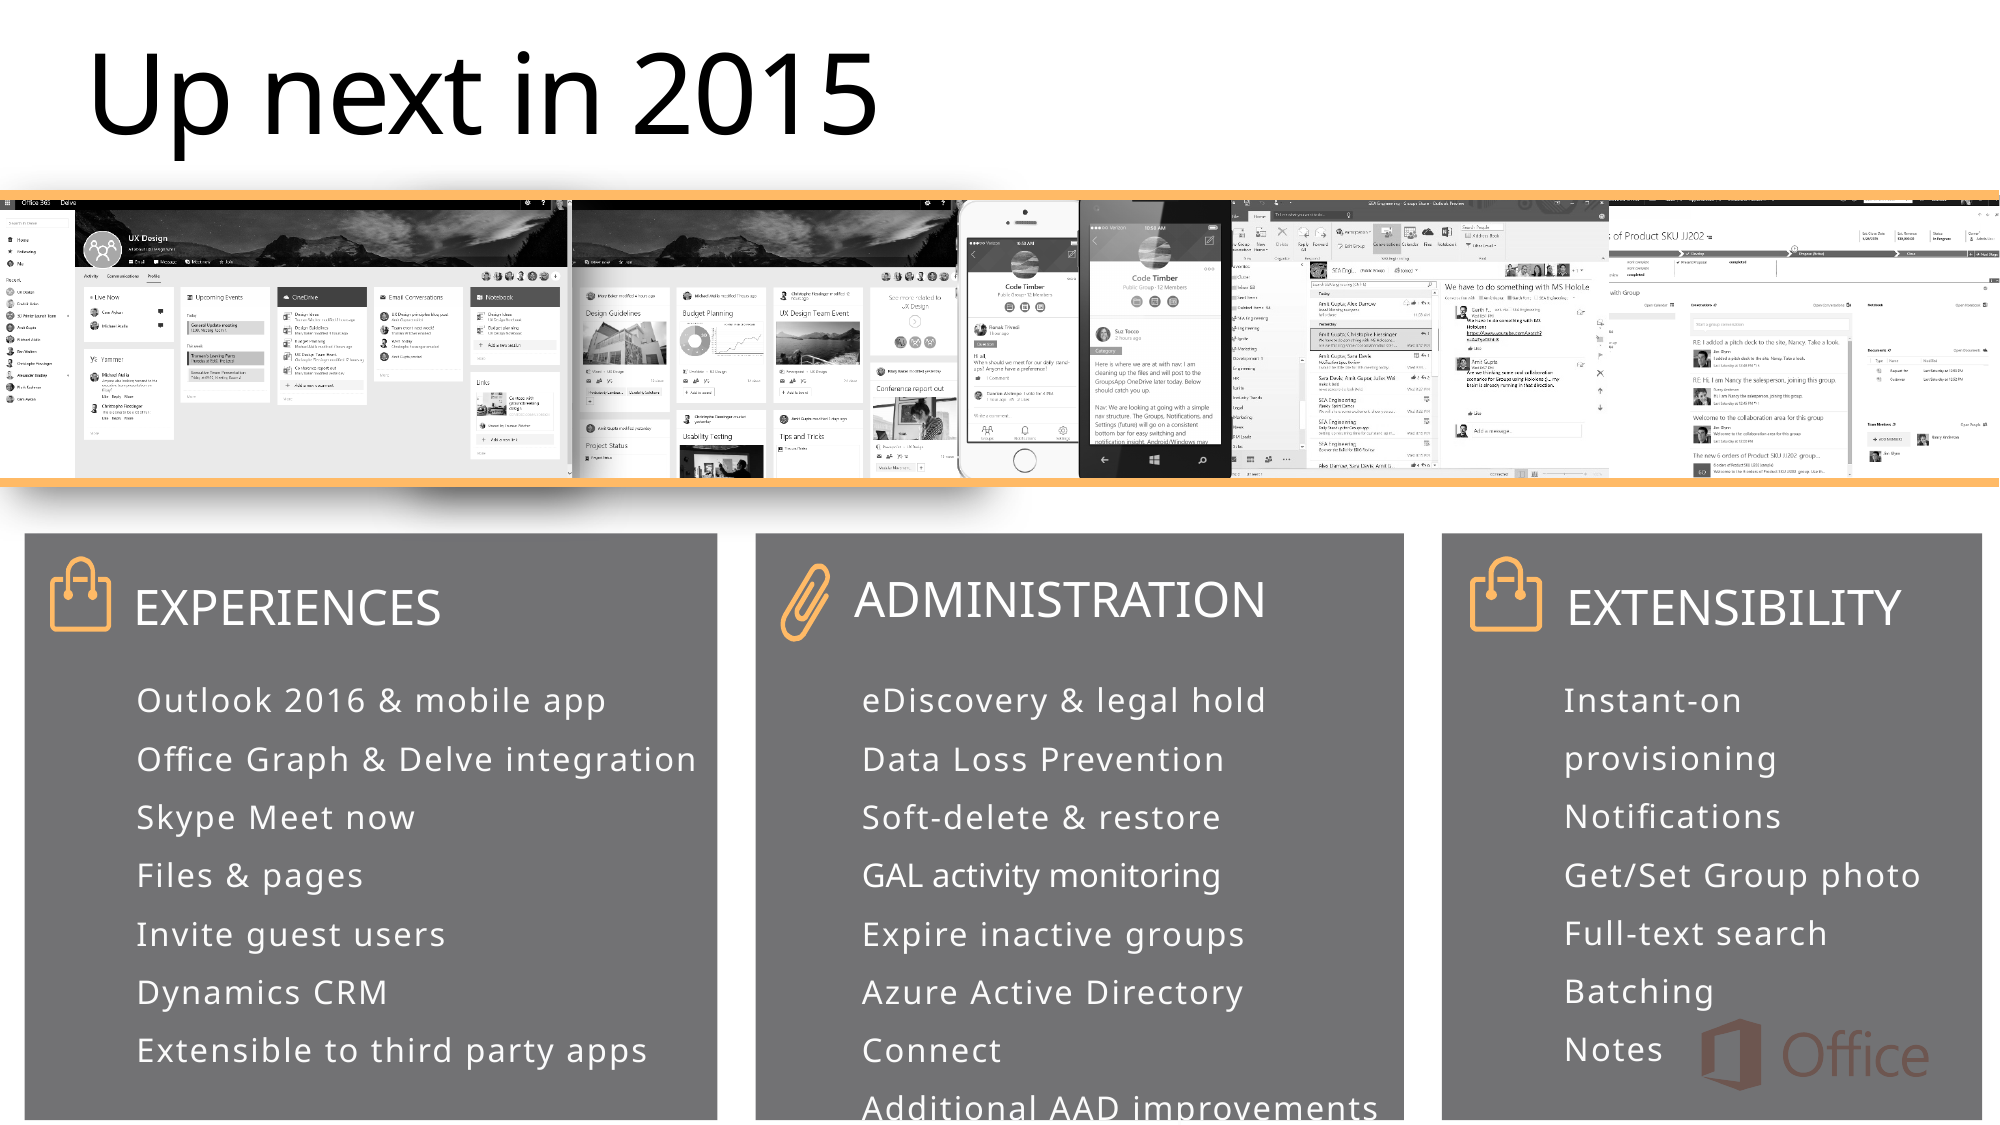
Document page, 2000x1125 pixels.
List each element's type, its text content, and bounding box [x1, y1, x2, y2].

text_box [755, 533, 1405, 1121]
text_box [0, 194, 2000, 487]
title Up next in 2015 [85, 37, 1914, 161]
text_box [24, 533, 718, 1121]
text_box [1441, 533, 1983, 1121]
